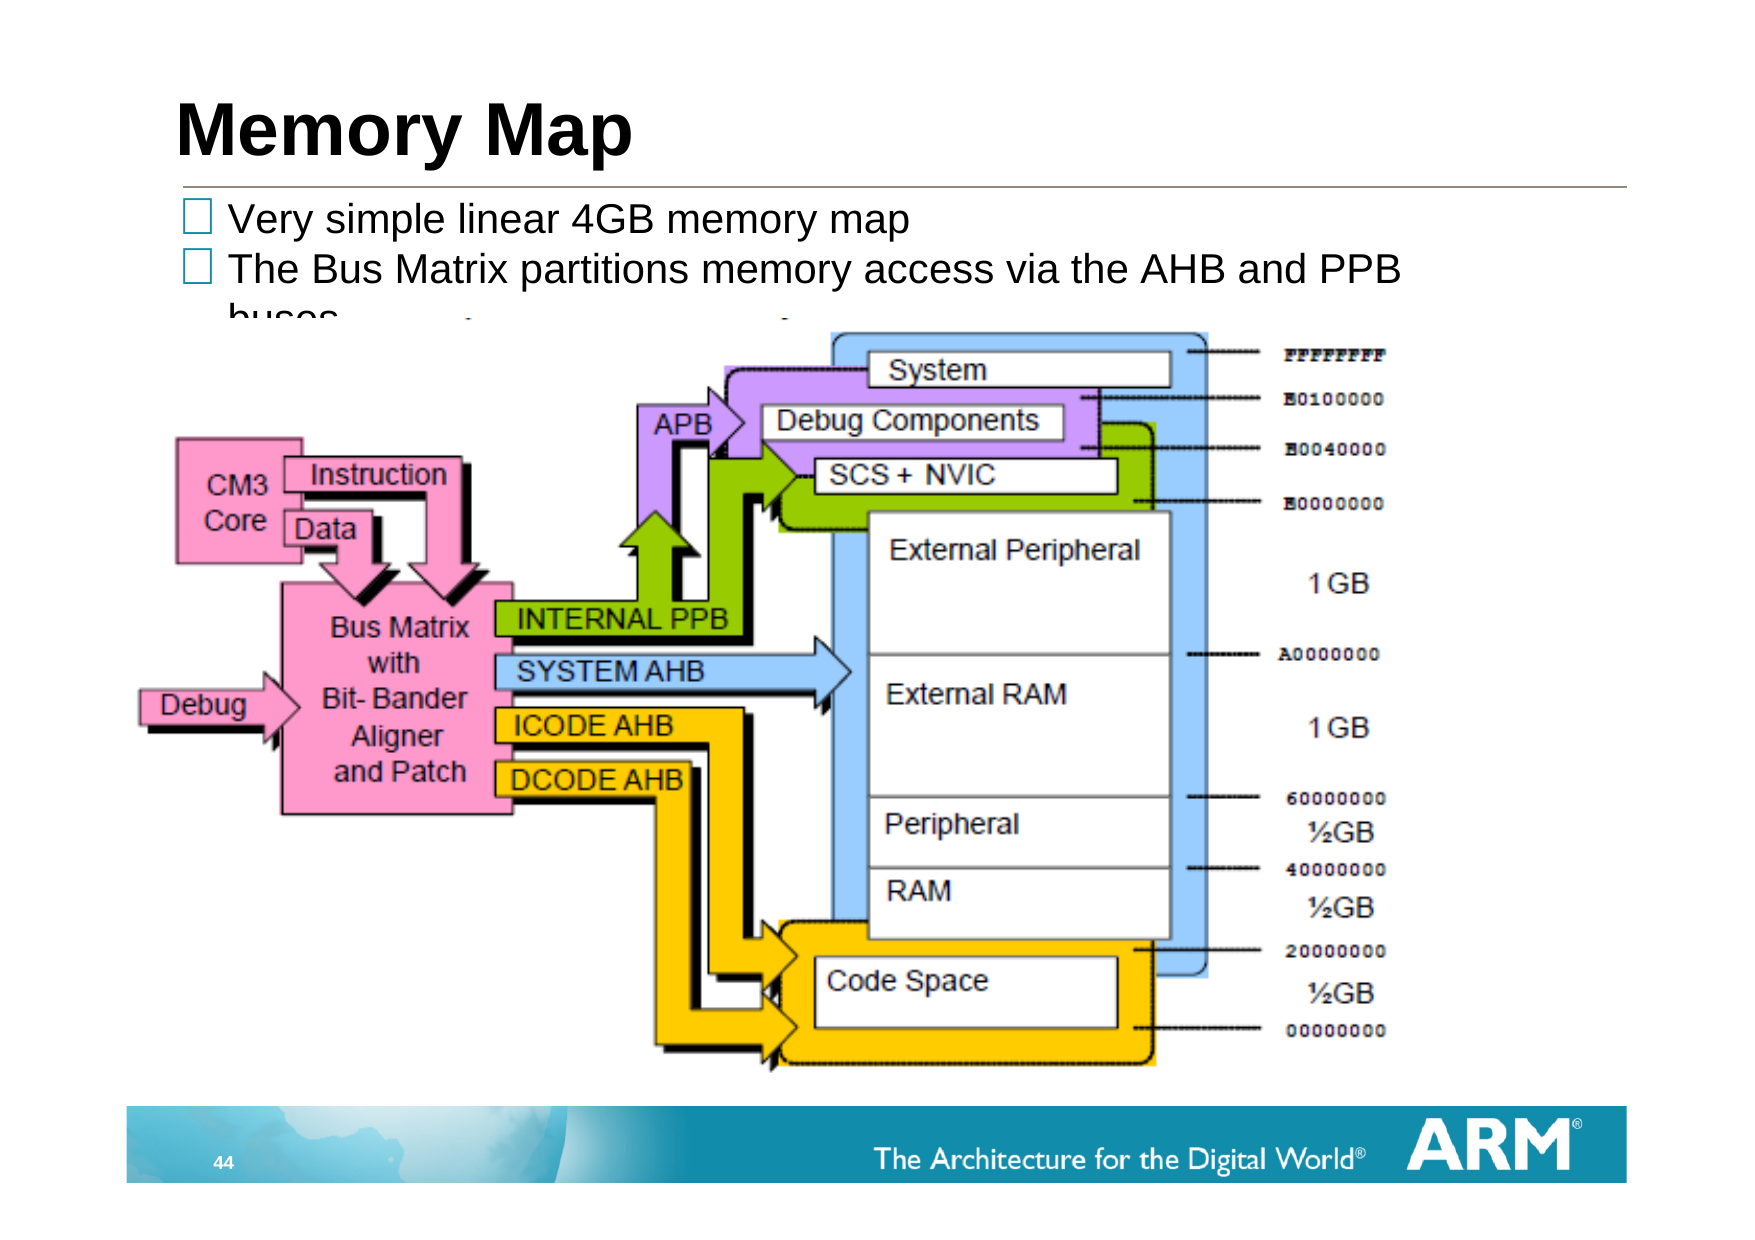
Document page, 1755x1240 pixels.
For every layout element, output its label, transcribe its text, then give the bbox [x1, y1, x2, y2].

picture [92, 318, 1586, 1094]
text_box Very simple linear 4GB memory map The Bus Matrix partitions memory access via the AHB and PPB buses [176, 191, 1523, 316]
title Memory Map [173, 80, 1581, 172]
picture [126, 1106, 1627, 1183]
slide_number 44 [198, 1150, 253, 1170]
